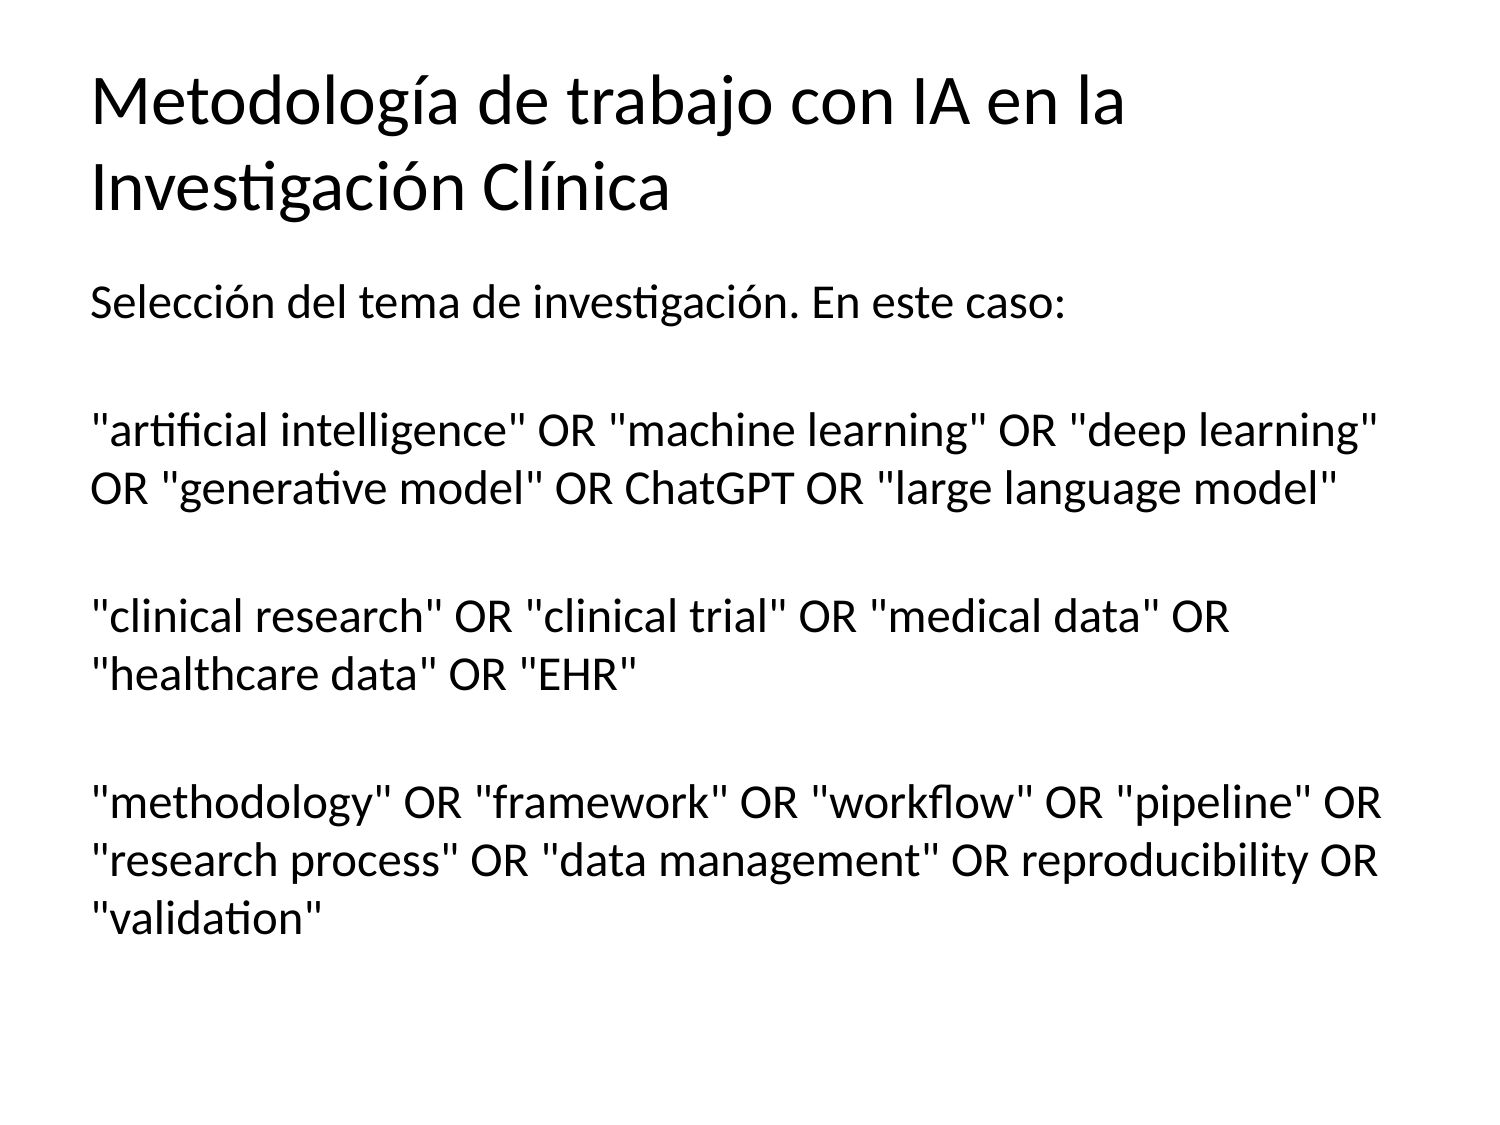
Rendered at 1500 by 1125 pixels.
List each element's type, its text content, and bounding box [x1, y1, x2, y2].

list Selección del tema de investigación. En este caso: "artificial intelligence" OR "machine learning" OR "deep learning" OR "generative model" OR ChatGPT OR "large language model" "clinical research" OR "clinical trial" OR "medical data" OR "healthcare data" OR "EHR" "methodology" OR "framework" OR "workflow" OR "pipeline" OR "research process" OR "data management" OR reproducibility OR "validation" [75, 262, 1425, 1005]
title Metodología de trabajo con IA en la Investigación Clínica [75, 45, 1425, 233]
